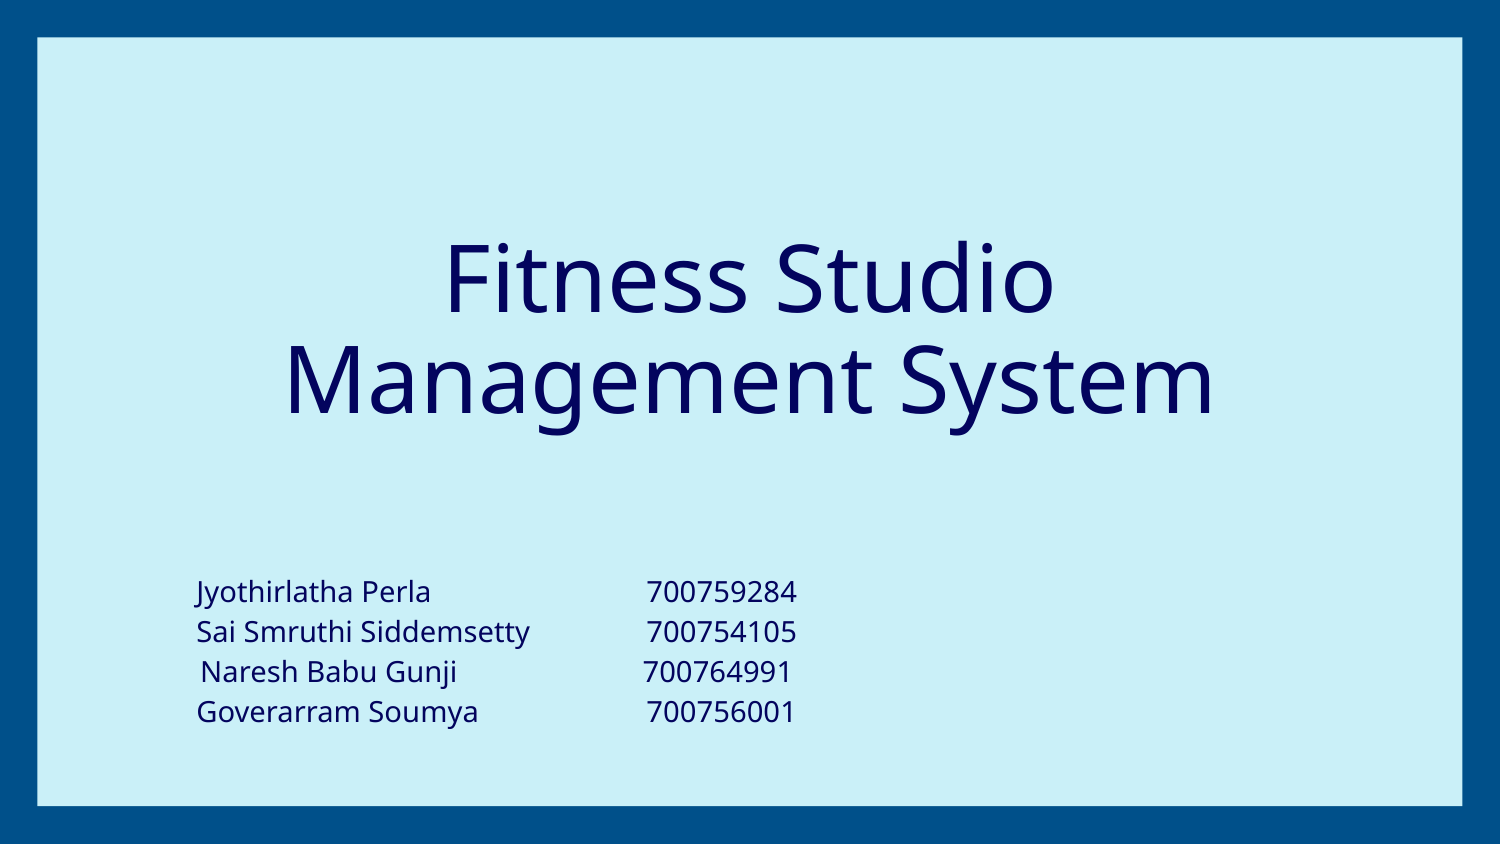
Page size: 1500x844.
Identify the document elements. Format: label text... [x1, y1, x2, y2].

title Fitness Studio Management System [204, 201, 1296, 463]
subtitle Jyothirlatha Perla 700759284 Sai Smruthi Siddemsetty 700754105 Naresh Babu Gunji 700764991 Goverarram Soumya 700756001 [135, 616, 859, 681]
